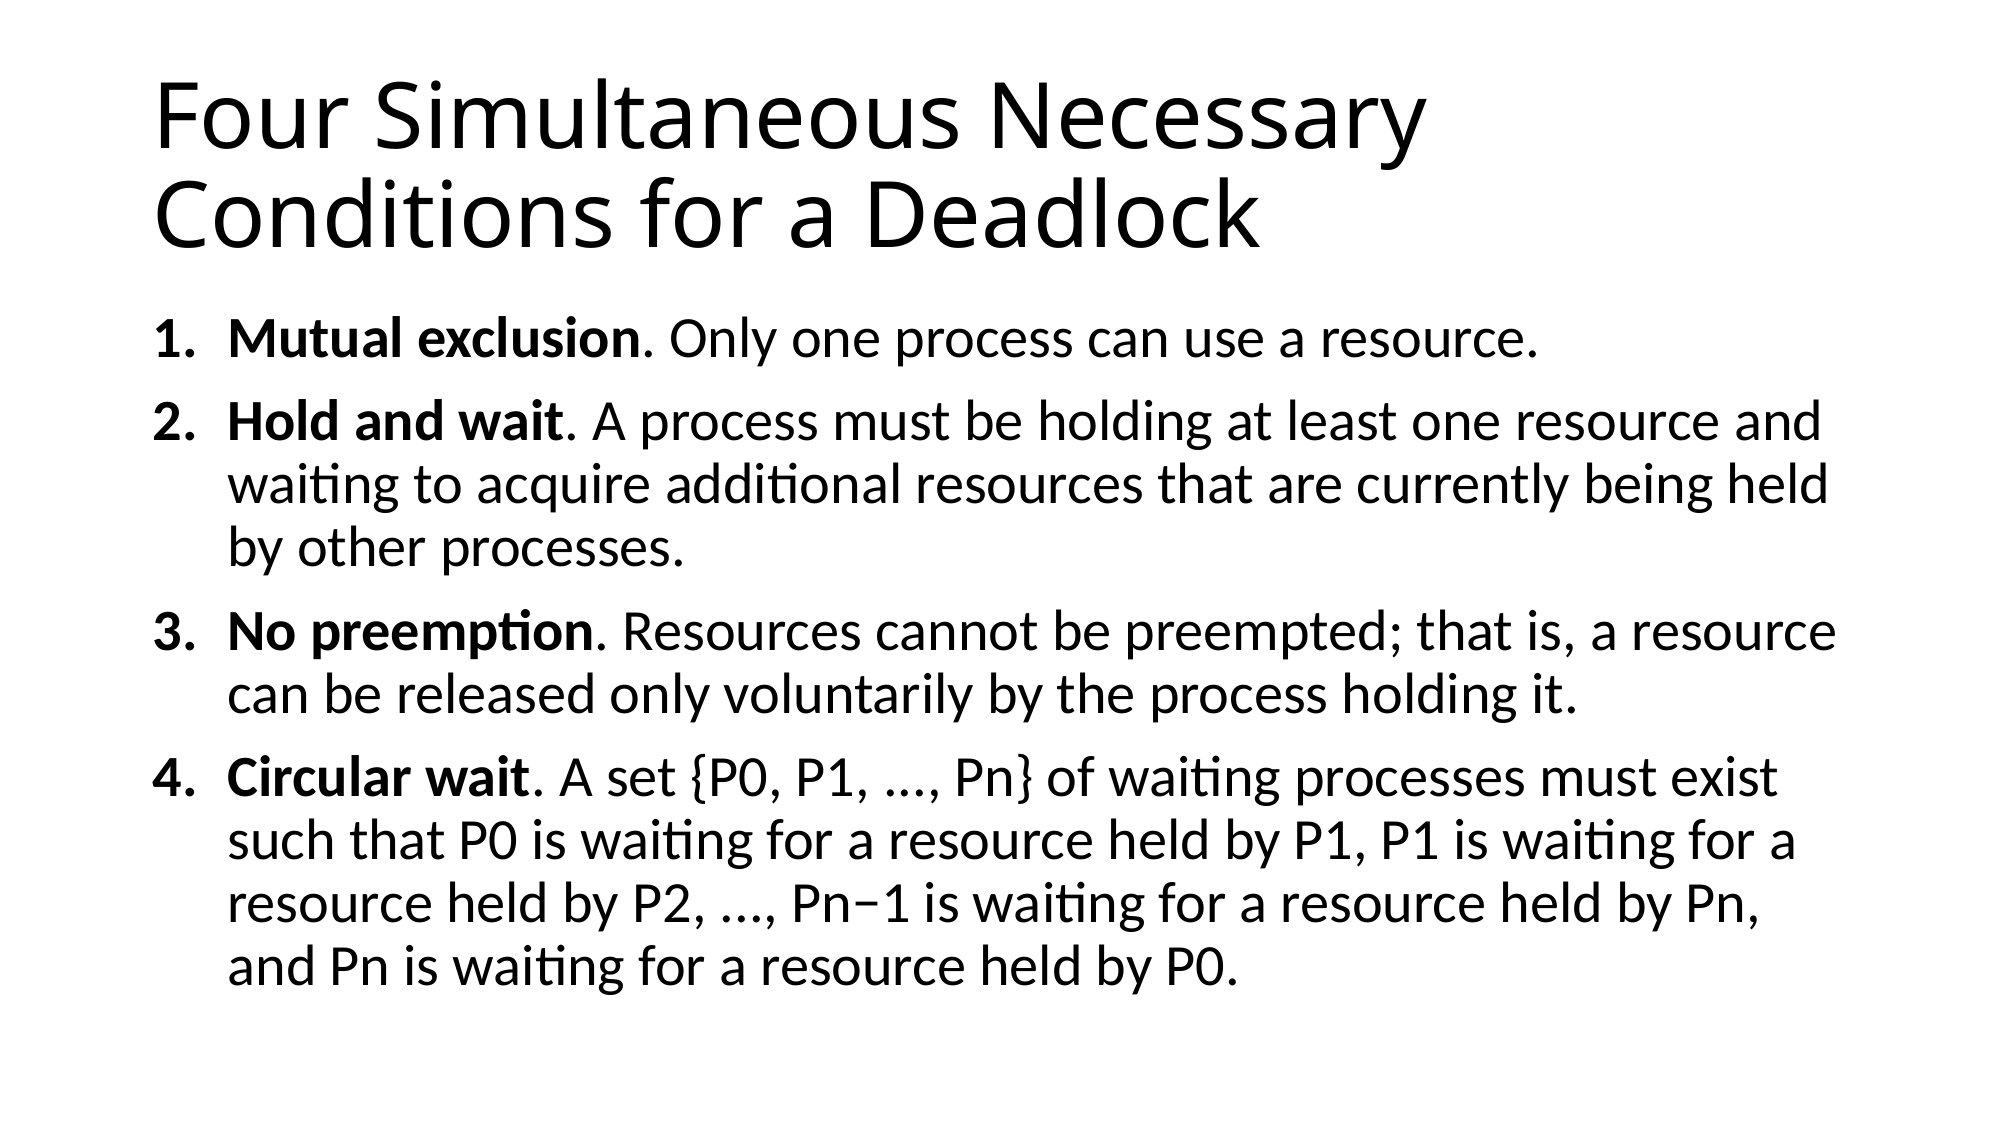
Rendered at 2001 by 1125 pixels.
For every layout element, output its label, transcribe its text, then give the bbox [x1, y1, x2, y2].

title Four Simultaneous Necessary Conditions for a Deadlock [137, 59, 1863, 278]
list Mutual exclusion. Only one process can use a resource. Hold and wait. A process must be holding at least one resource and waiting to acquire additional resources that are currently being held by other processes. No preemption. Resources cannot be preempted; that is, a resource can be released only voluntarily by the process holding it. Circular wait. A set {P0, P1, ..., Pn} of waiting processes must exist such that P0 is waiting for a resource held by P1, P1 is waiting for a resource held by P2, ..., Pn−1 is waiting for a resource held by Pn, and Pn is waiting for a resource held by P0. [137, 299, 1863, 1014]
